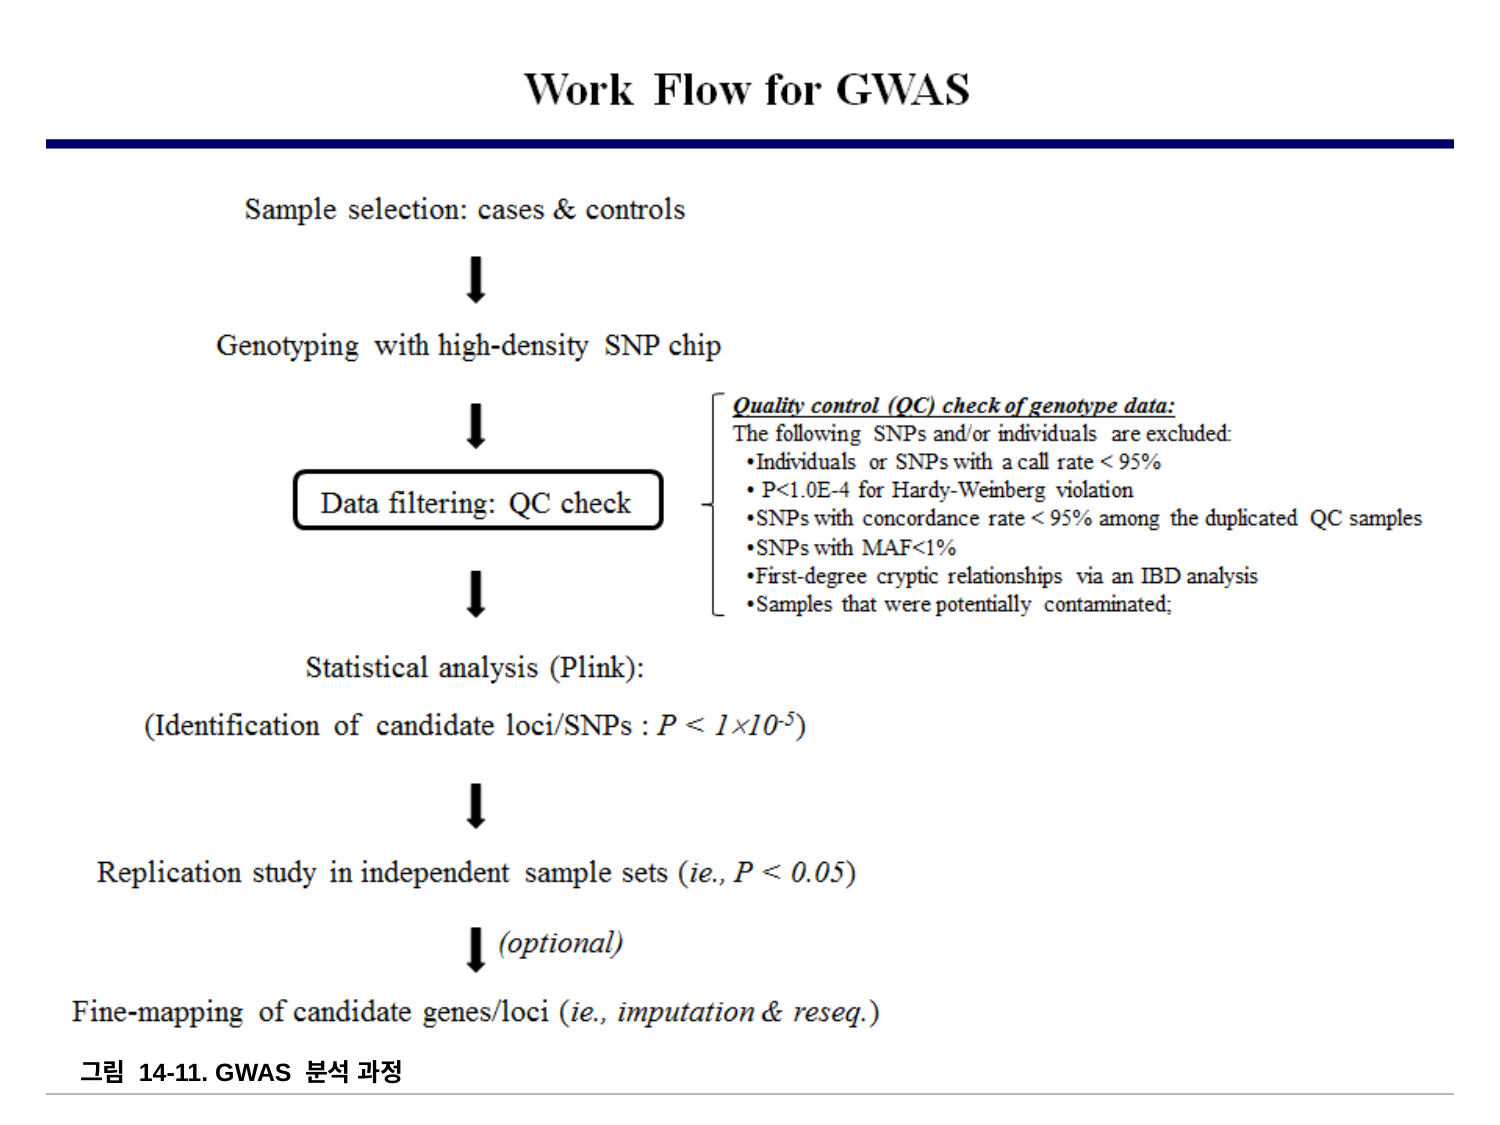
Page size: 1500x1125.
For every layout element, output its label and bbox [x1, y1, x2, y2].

picture [46, 30, 1454, 1095]
